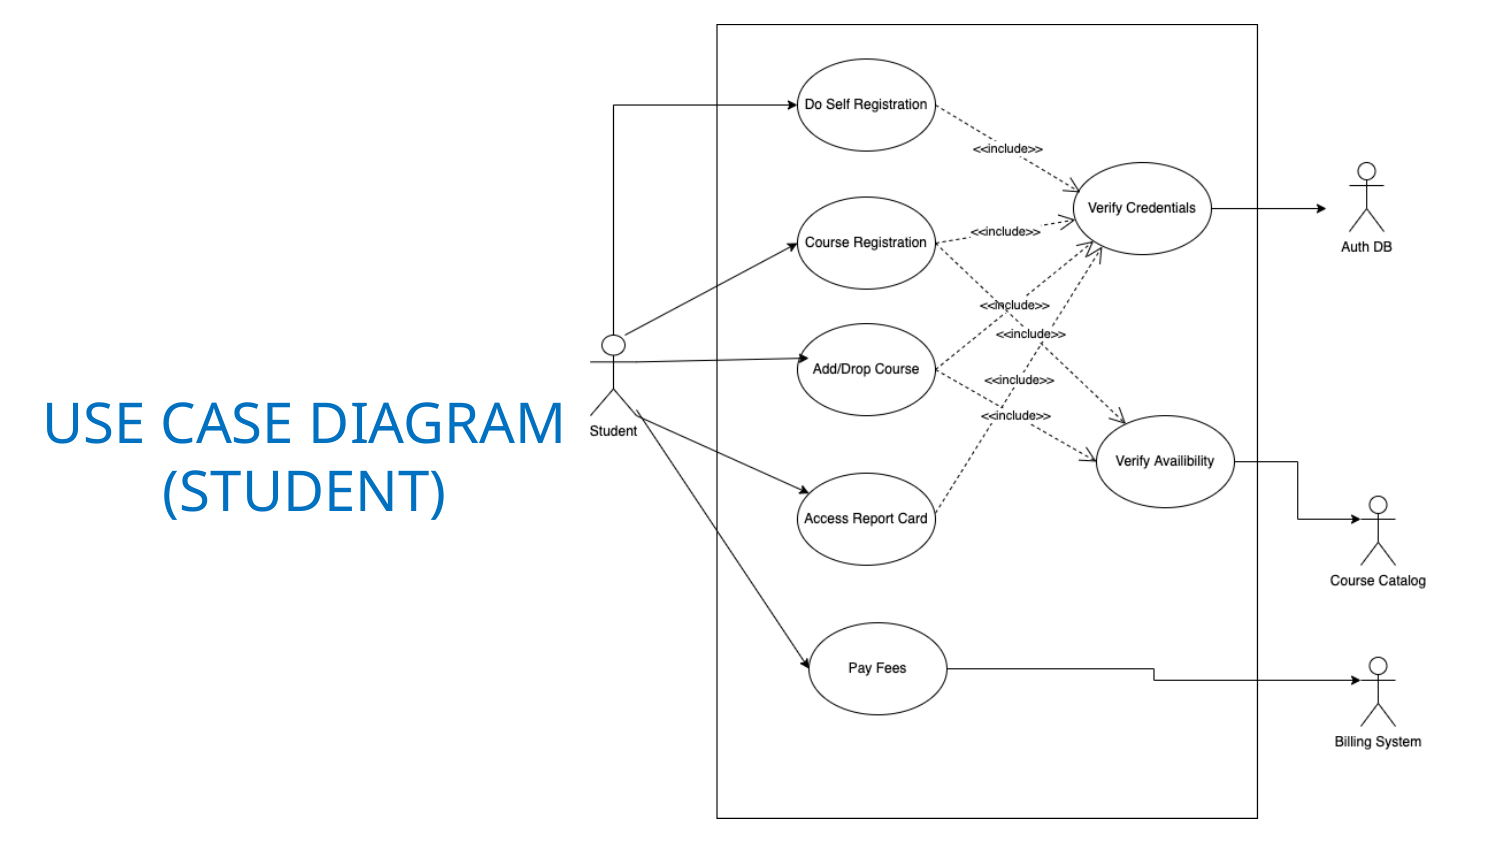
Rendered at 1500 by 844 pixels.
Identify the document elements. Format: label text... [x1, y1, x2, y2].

picture [590, 24, 1426, 819]
text_box USE CASE DIAGRAM (STUDENT) [0, 372, 585, 538]
